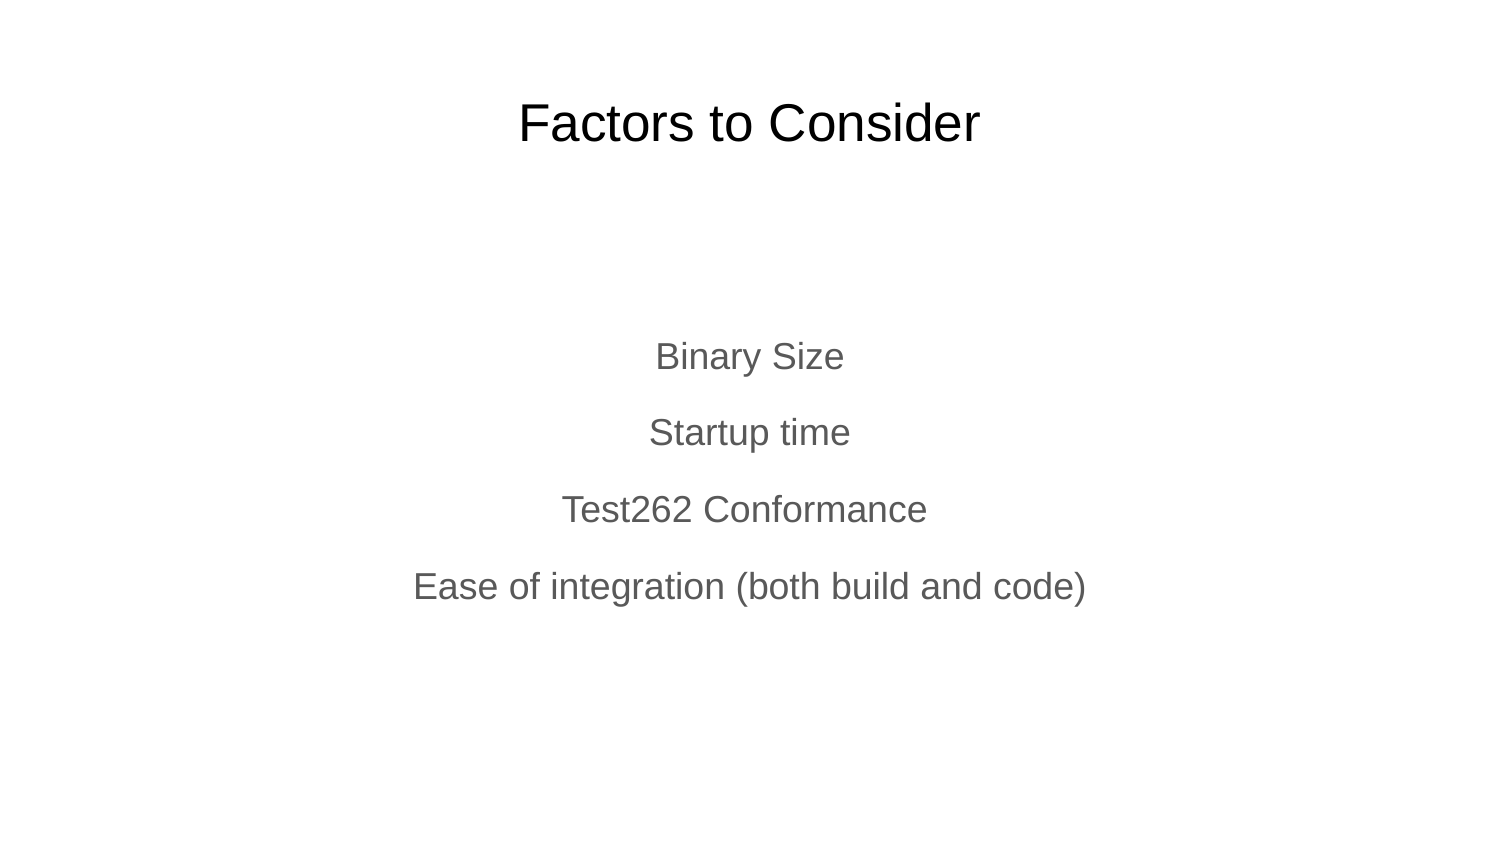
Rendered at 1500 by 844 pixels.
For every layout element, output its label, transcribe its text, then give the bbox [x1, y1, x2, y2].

title Factors to Consider [51, 72, 1449, 167]
list Binary Size Startup time Test262 Conformance Ease of integration (both build and code) [51, 189, 1449, 750]
